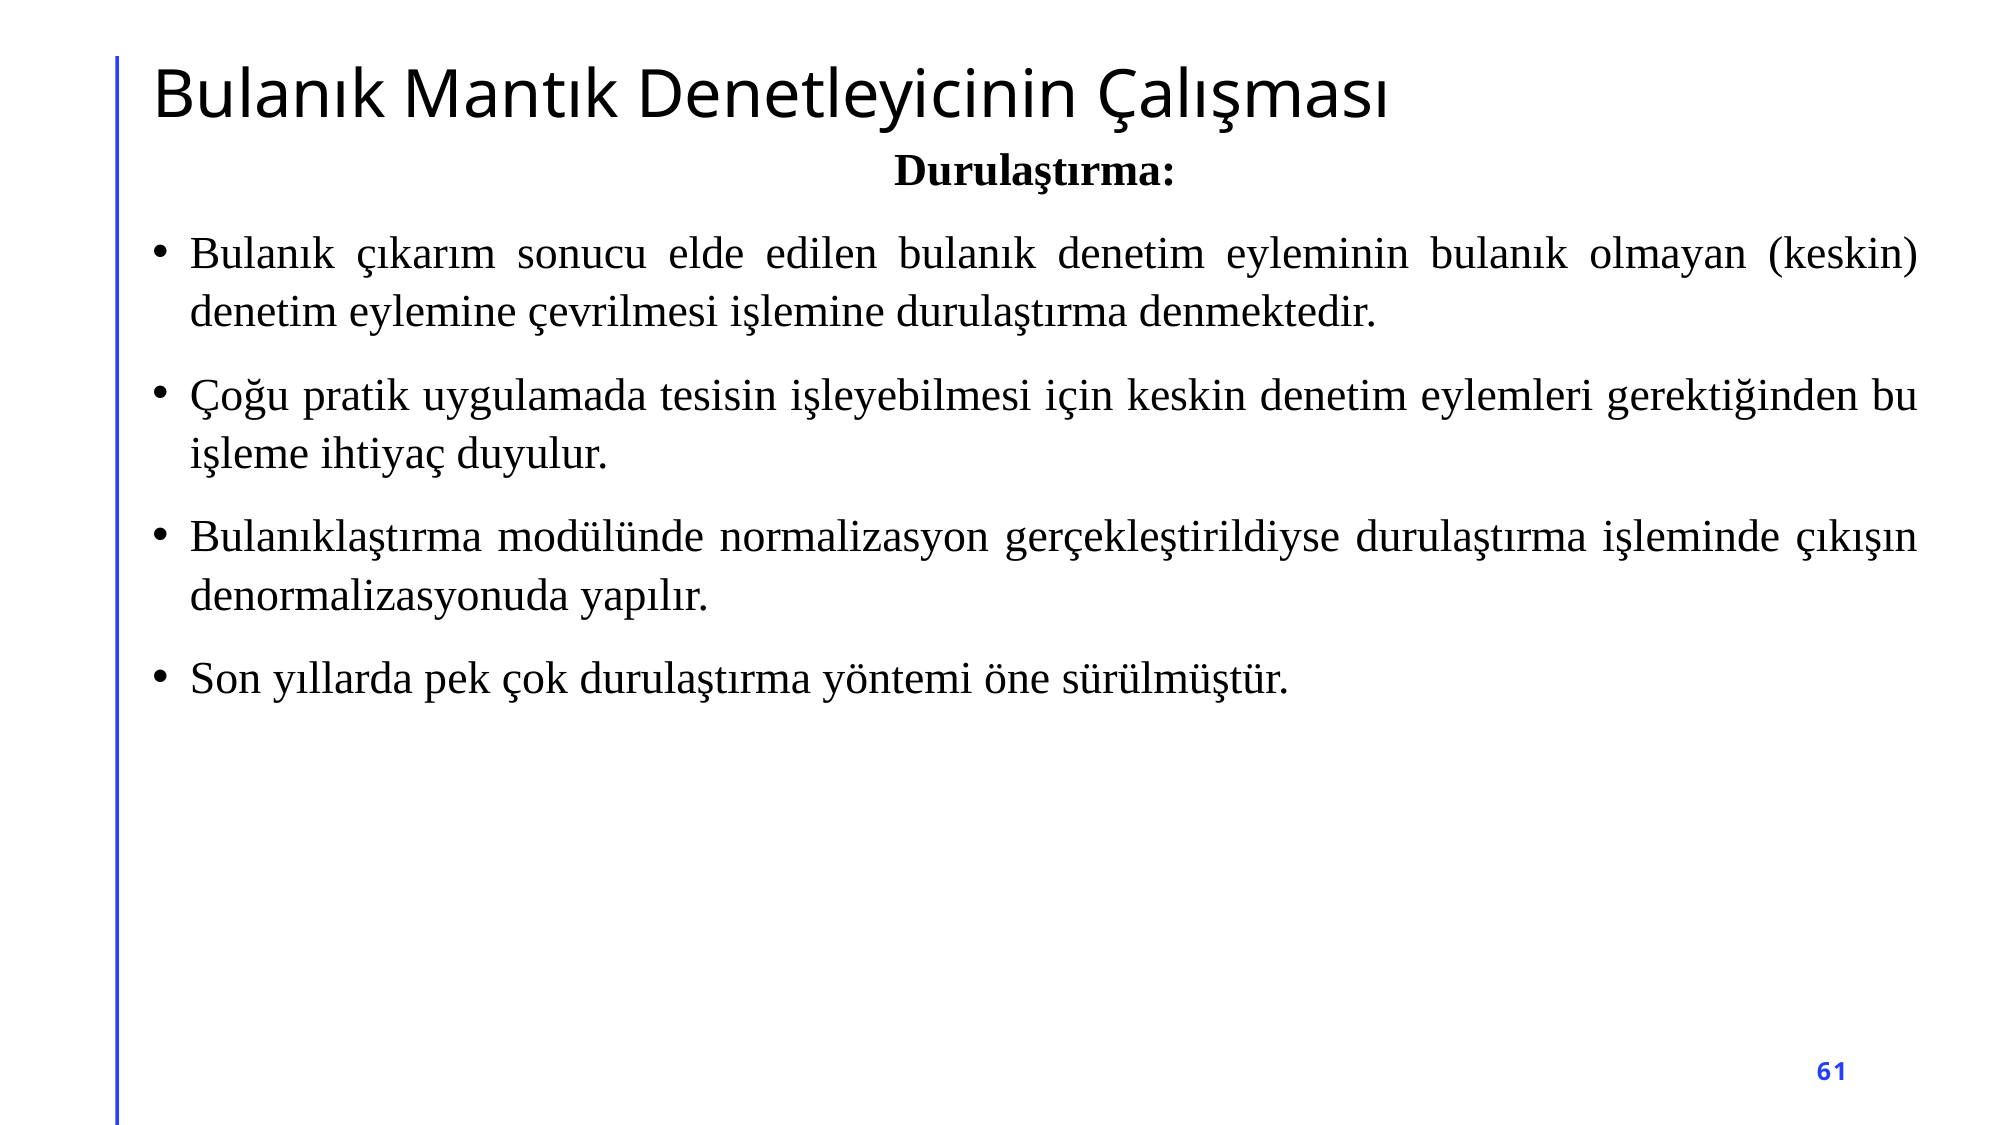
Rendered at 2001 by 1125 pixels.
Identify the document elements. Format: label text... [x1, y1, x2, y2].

title Bulanık Mantık Denetleyicinin Çalışması [137, 46, 1863, 128]
slide_number 61 [1412, 1066, 1863, 1103]
list Durulaştırma: Bulanık çıkarım sonucu elde edilen bulanık denetim eyleminin bulanık olmayan (keskin) denetim eylemine çevrilmesi işlemine durulaştırma denmektedir. Çoğu pratik uygulamada tesisin işleyebilmesi için keskin denetim eylemleri gerektiğinden bu işleme ihtiyaç duyulur. Bulanıklaştırma modülünde normalizasyon gerçekleştirildiyse durulaştırma işleminde çıkışın denormalizasyonuda yapılır. Son yıllarda pek çok durulaştırma yöntemi öne sürülmüştür. [137, 128, 1935, 1066]
